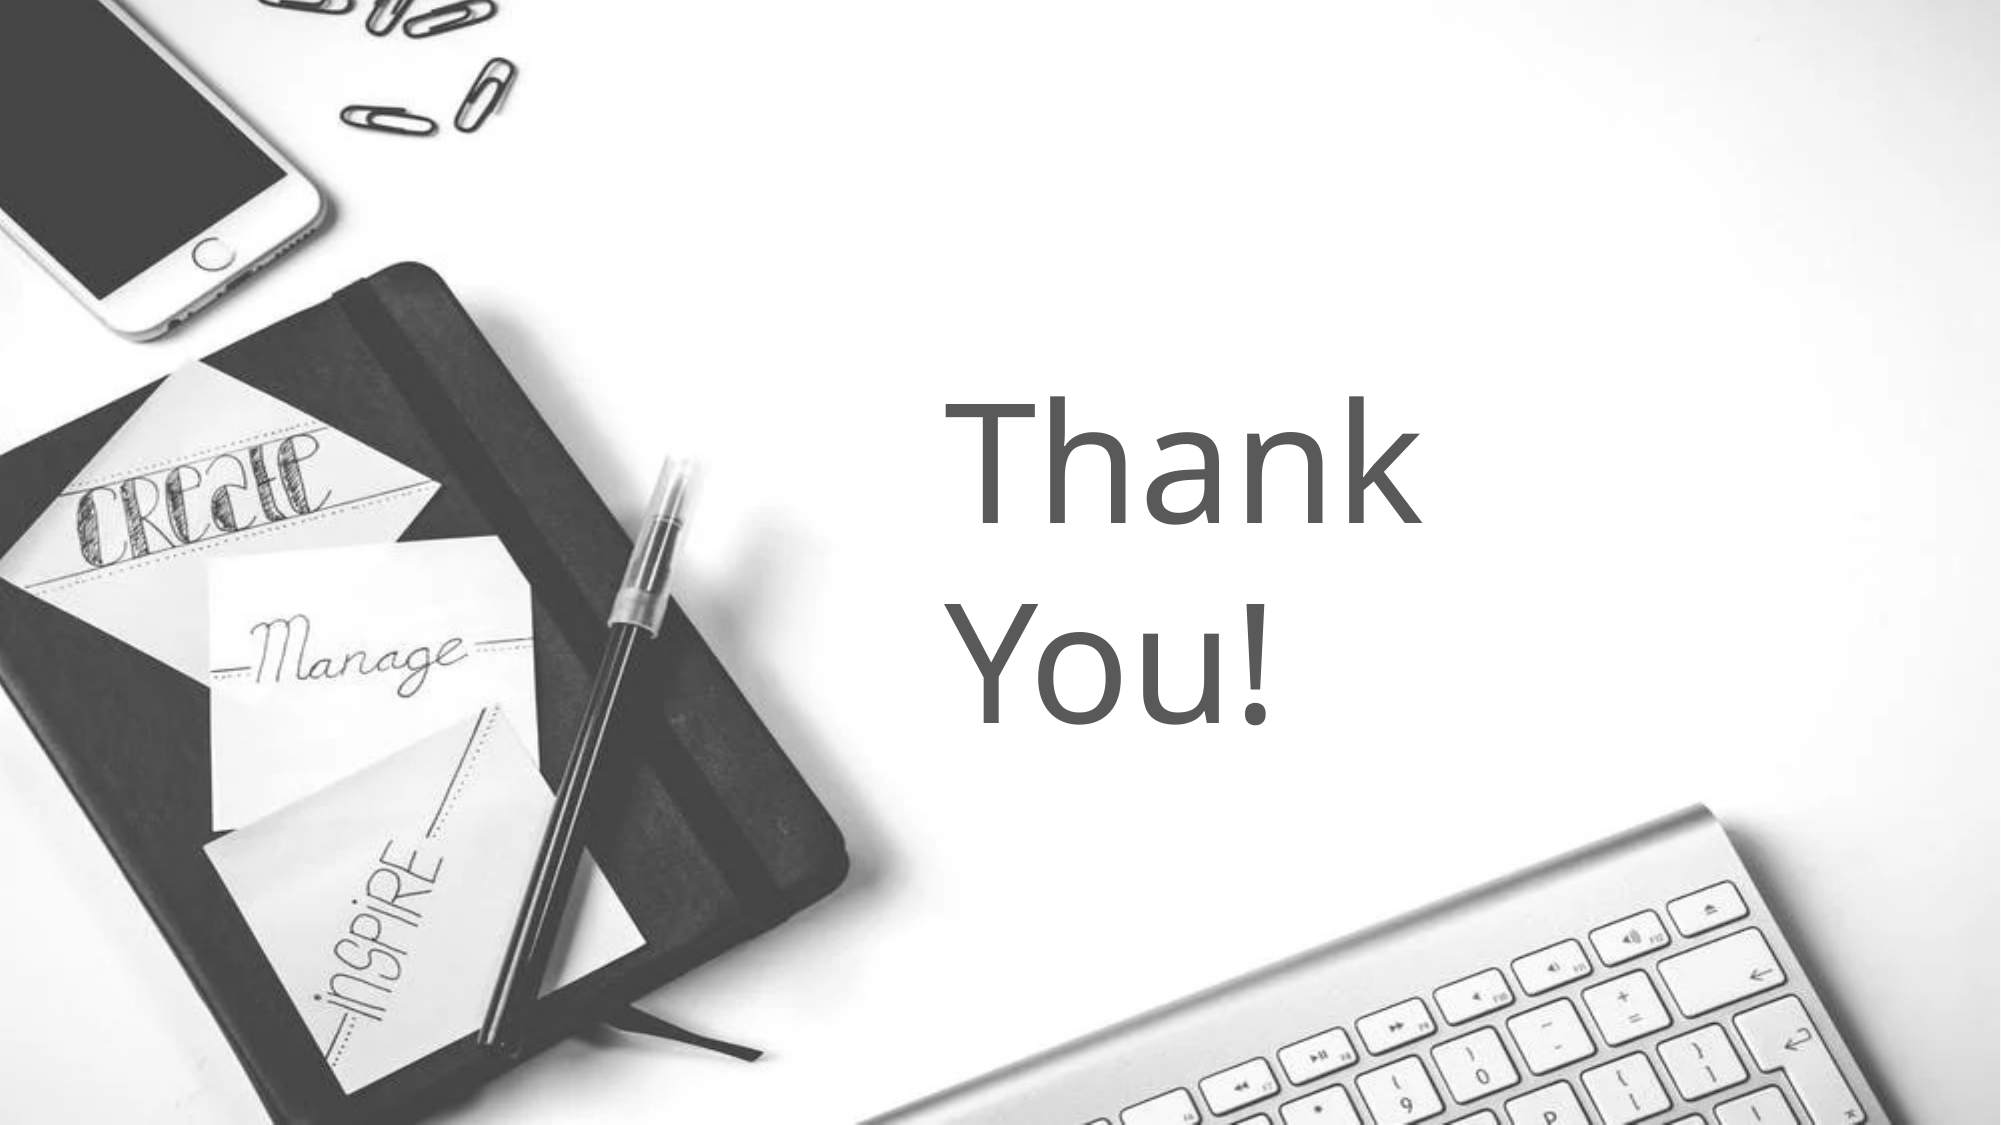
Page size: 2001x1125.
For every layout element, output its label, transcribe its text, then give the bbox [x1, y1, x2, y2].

text_box Thank You! [929, 349, 1751, 765]
